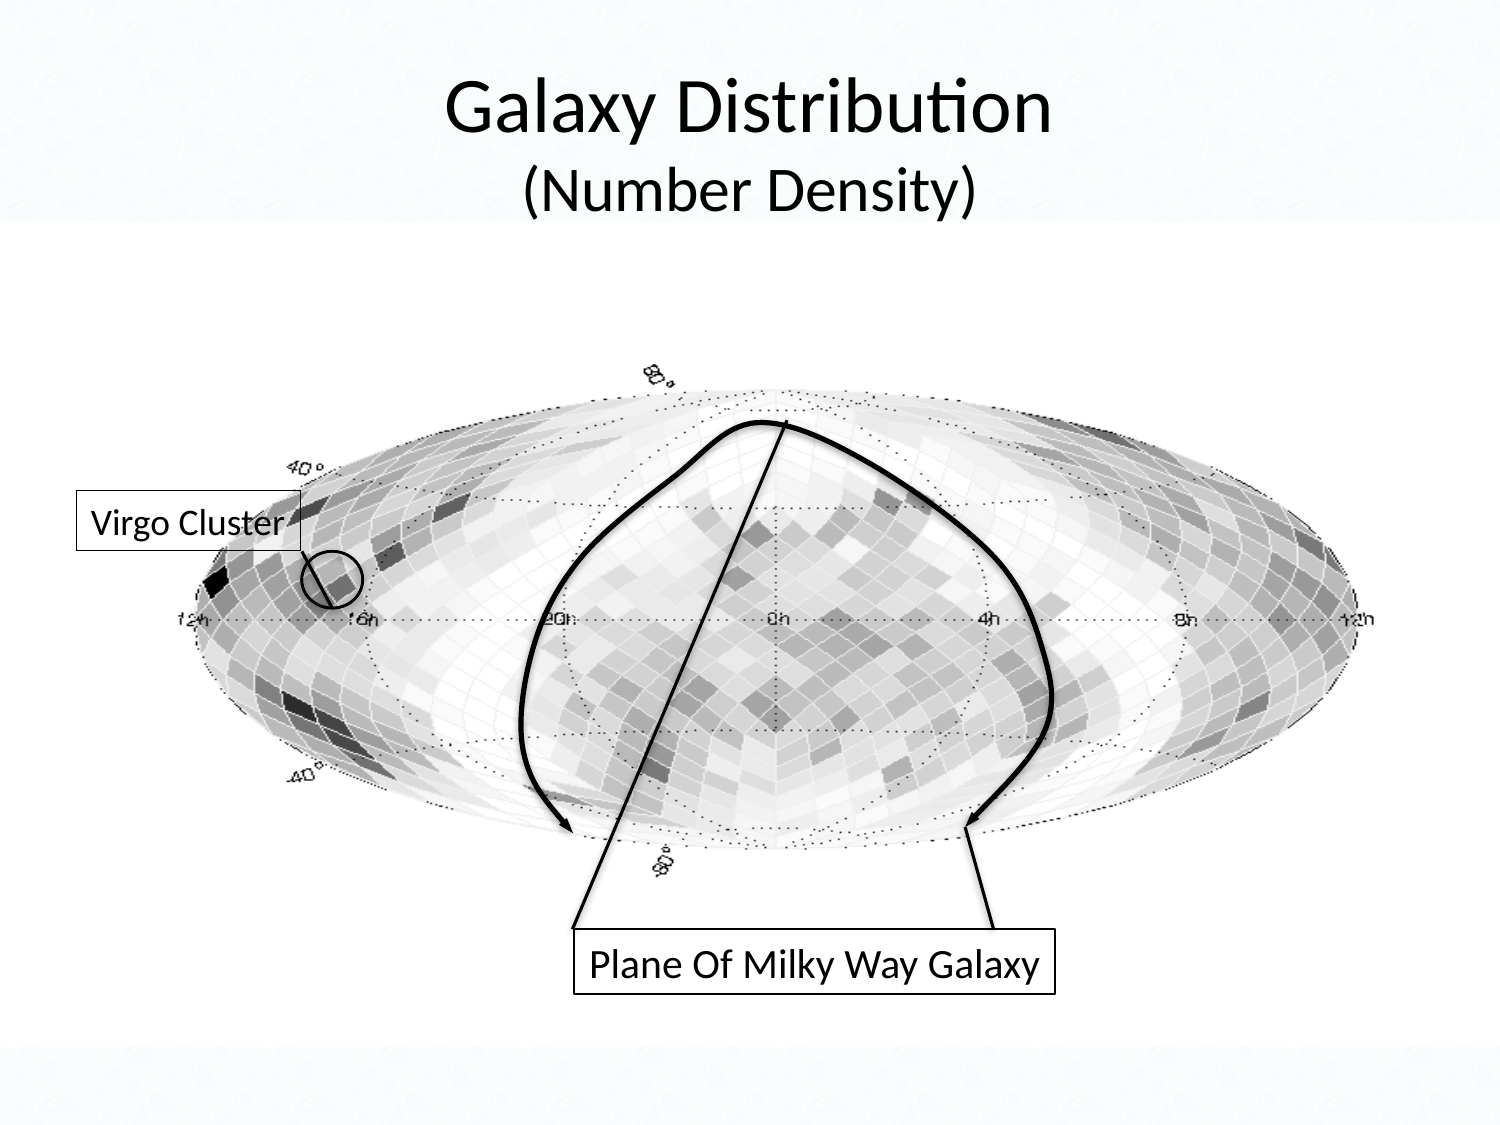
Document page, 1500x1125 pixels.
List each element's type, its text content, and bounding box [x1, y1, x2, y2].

title Galaxy Distribution (Number Density) [75, 45, 1425, 219]
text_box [964, 826, 994, 930]
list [0, 221, 1500, 1047]
